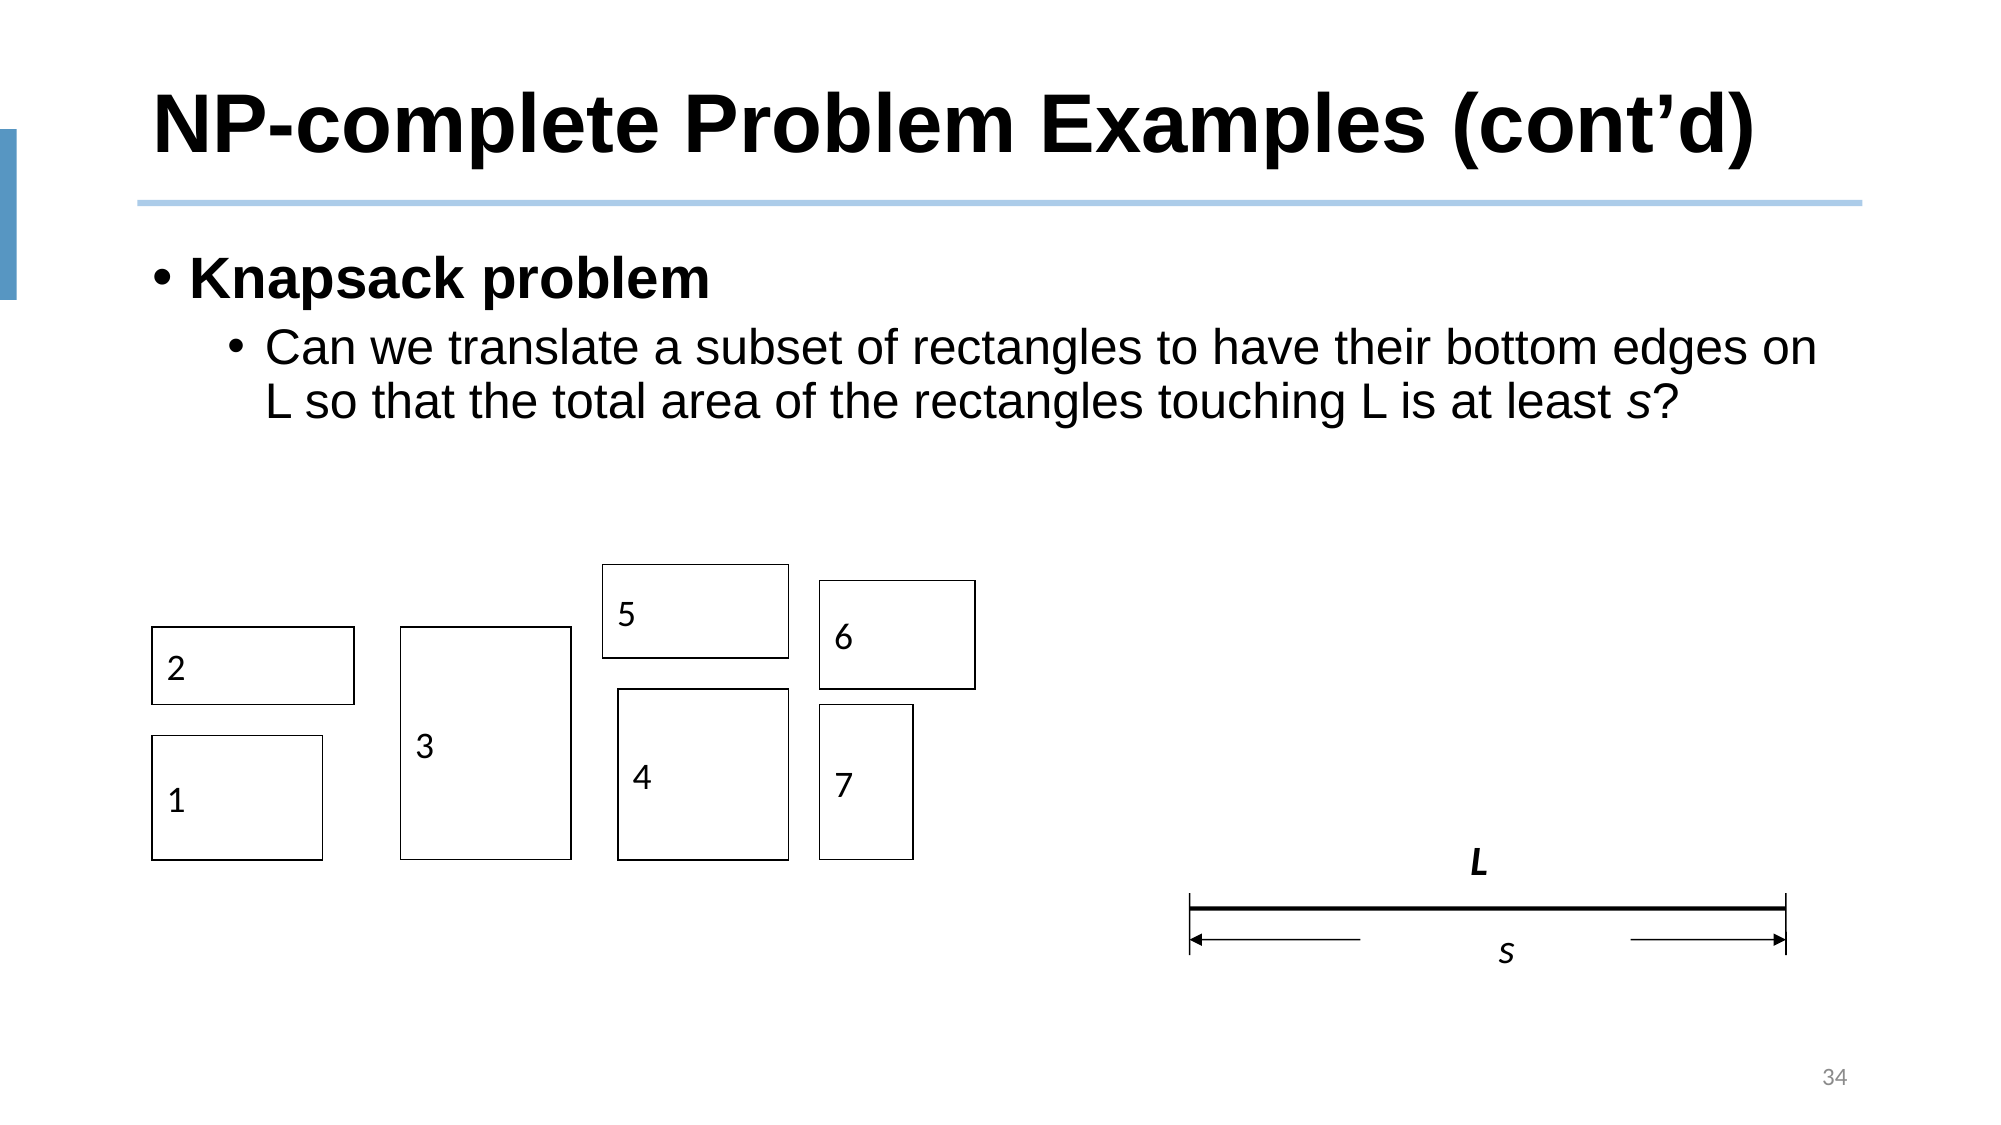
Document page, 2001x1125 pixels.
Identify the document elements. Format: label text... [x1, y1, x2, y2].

title NP-complete Problem Examples (cont’d) [137, 42, 1863, 208]
list Knapsack problem Can we translate a subset of rectangles to have their bottom edges on L so that the total area of the rectangles touching L is at least s? [137, 240, 1863, 1014]
text_box 5 [602, 564, 789, 659]
text_box [1630, 933, 1786, 946]
text_box 2 [151, 626, 354, 705]
text_box 1 [151, 735, 323, 860]
text_box 7 [819, 704, 913, 860]
slide_number 34 [1512, 1045, 1863, 1106]
text_box 3 [400, 626, 572, 860]
text_box L [1455, 826, 1520, 892]
text_box 4 [617, 688, 789, 861]
text_box s [1483, 914, 1544, 980]
text_box [1189, 933, 1361, 946]
text_box 6 [819, 580, 975, 689]
